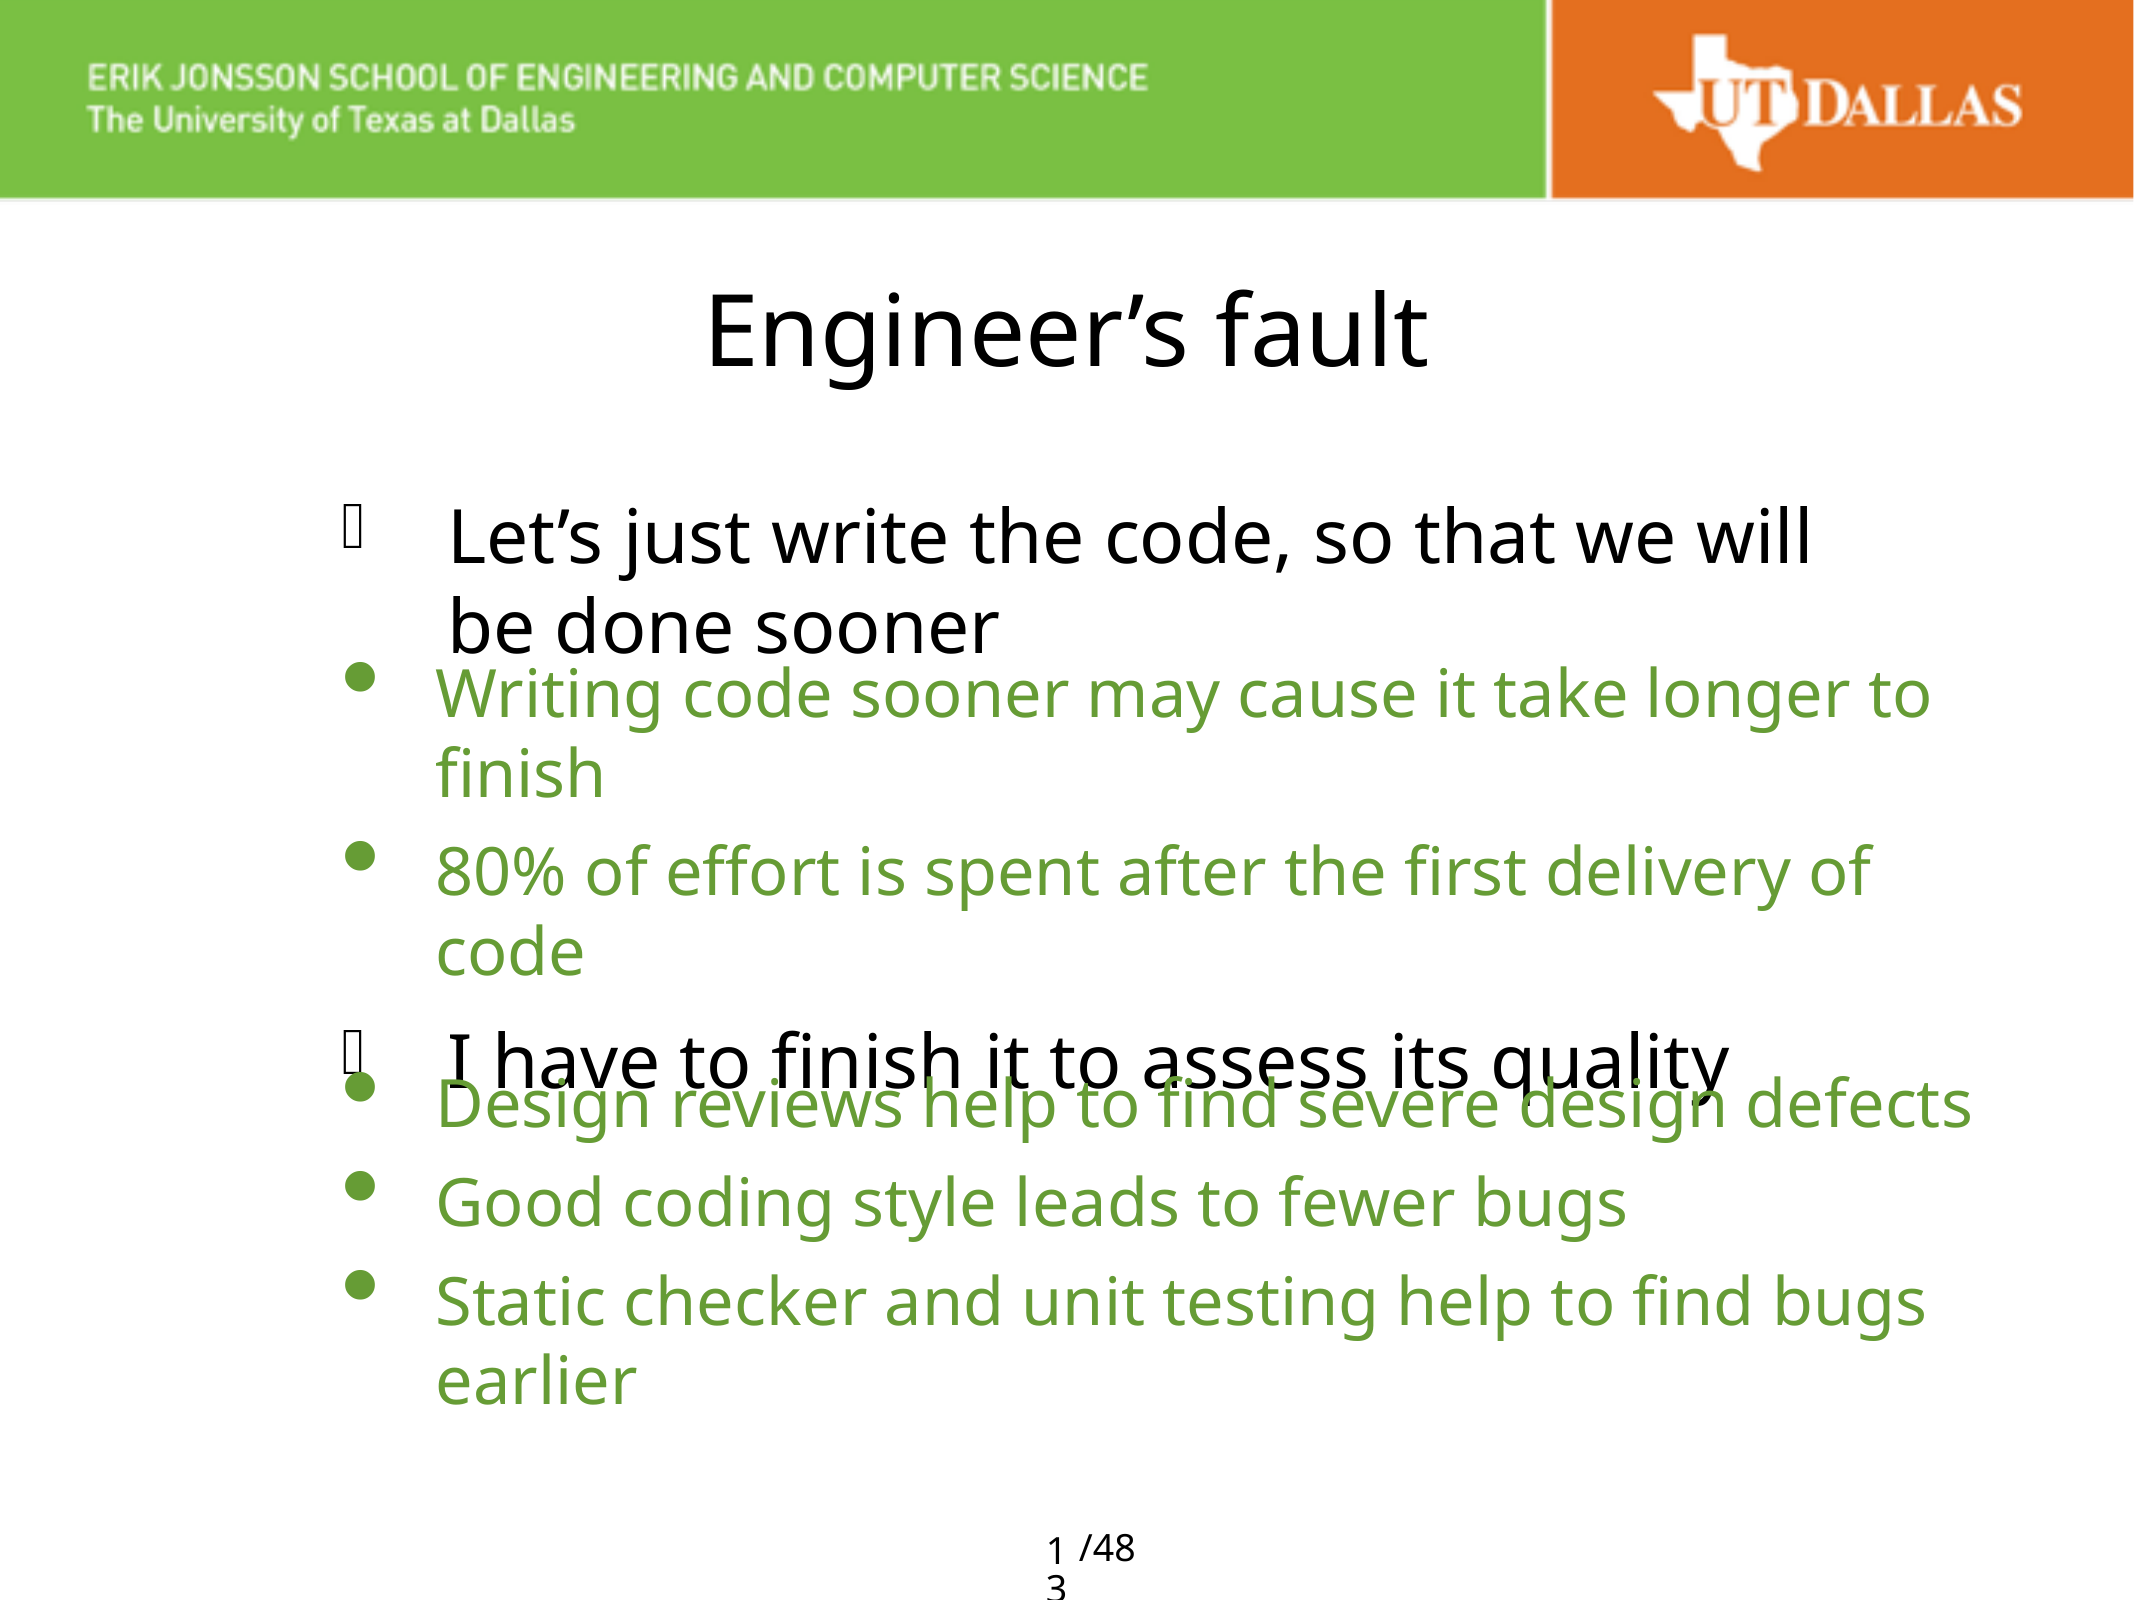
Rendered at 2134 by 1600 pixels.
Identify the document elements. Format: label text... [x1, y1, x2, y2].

title Engineer’s fault [207, 157, 1926, 453]
text_box Writing code sooner may cause it take longer to finish 80% of effort is spent after the first delivery of code [208, 642, 2032, 998]
slide_number 13 [1036, 1518, 1095, 1580]
picture [0, 0, 2134, 205]
text_box Design reviews help to find severe design defects Good coding style leads to fewer bugs Static checker and unit testing help to find bugs earlier [208, 1052, 2013, 1427]
list Let’s just write the code, so that we will be done sooner I have to finish it to assess its quality [207, 453, 1926, 1138]
